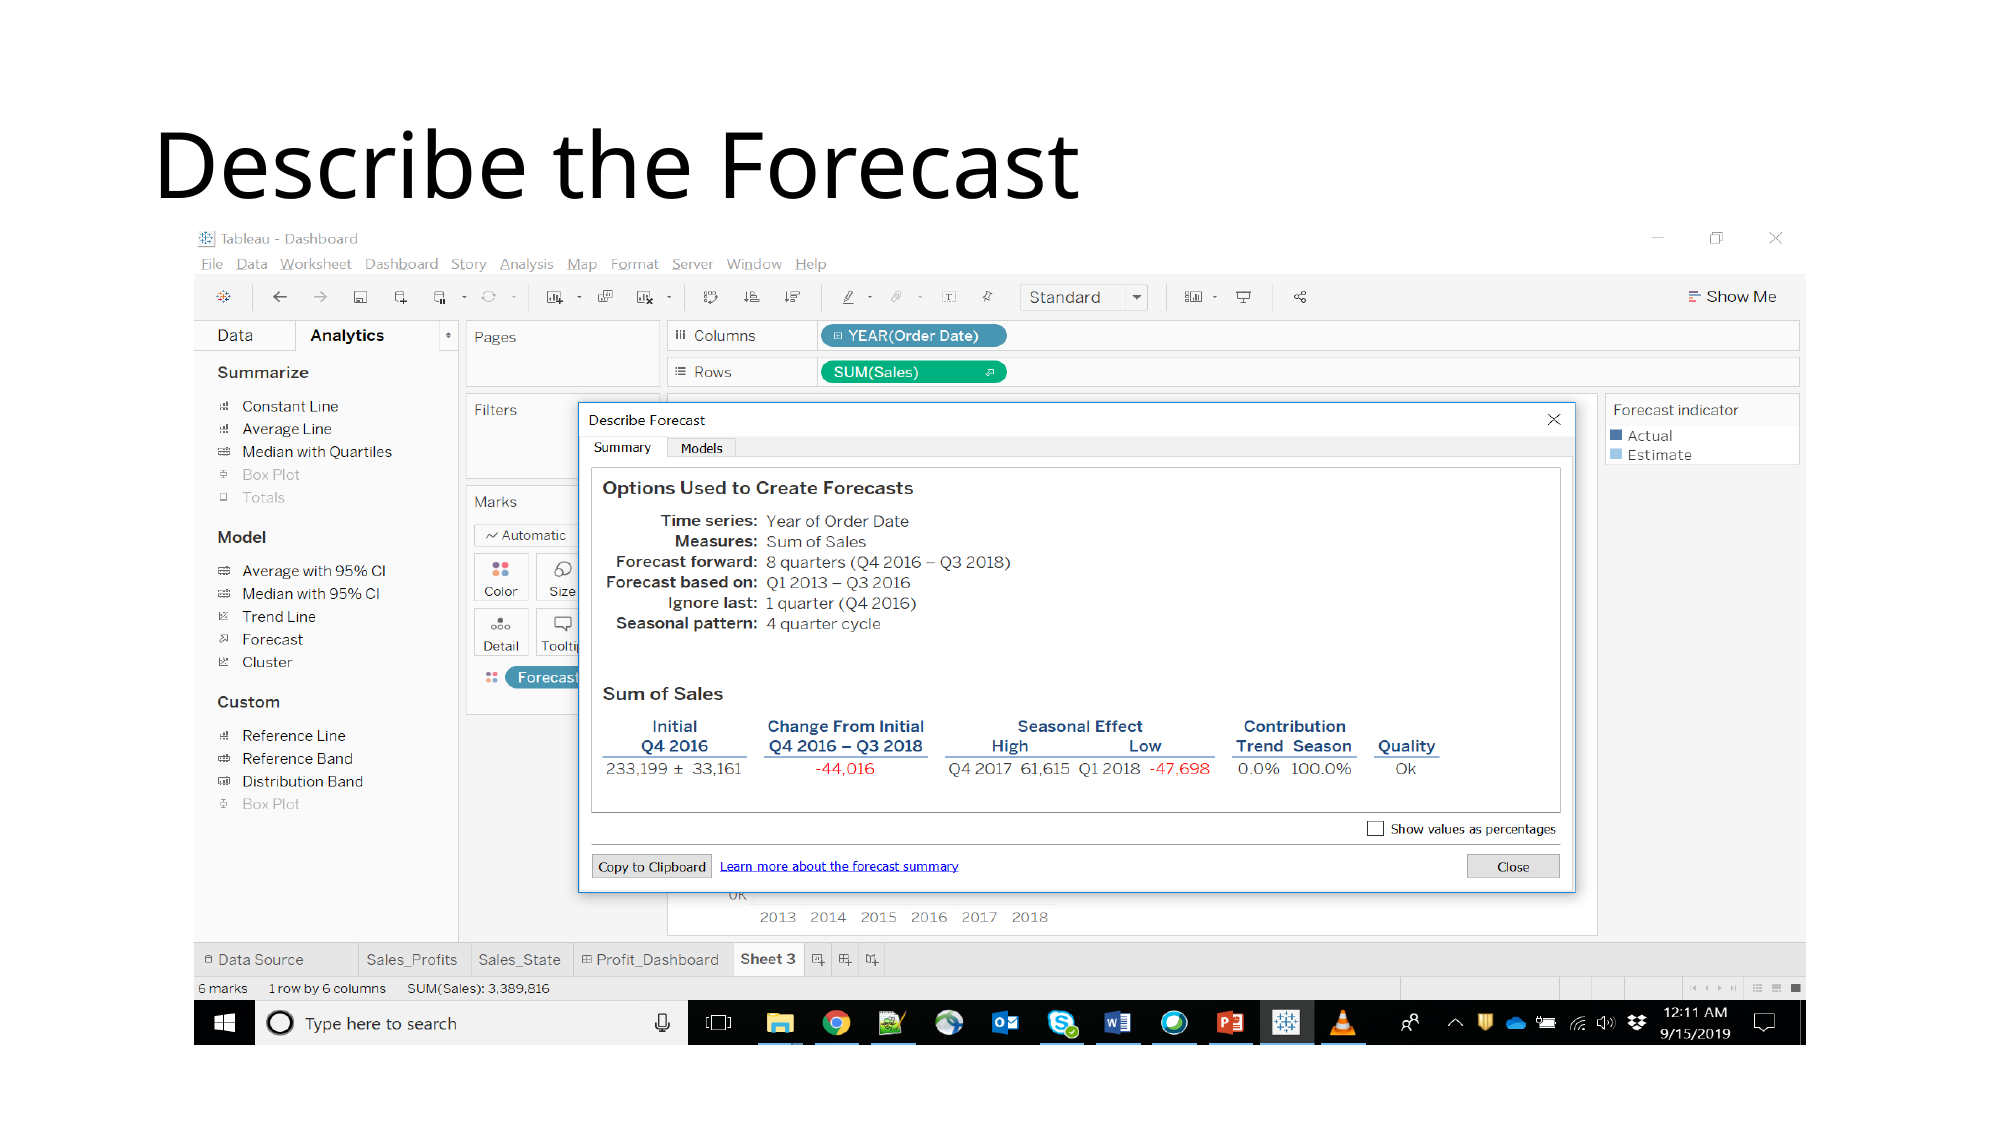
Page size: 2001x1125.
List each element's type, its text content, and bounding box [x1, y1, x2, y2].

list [194, 225, 1806, 1045]
title Describe the Forecast [137, 59, 1863, 278]
